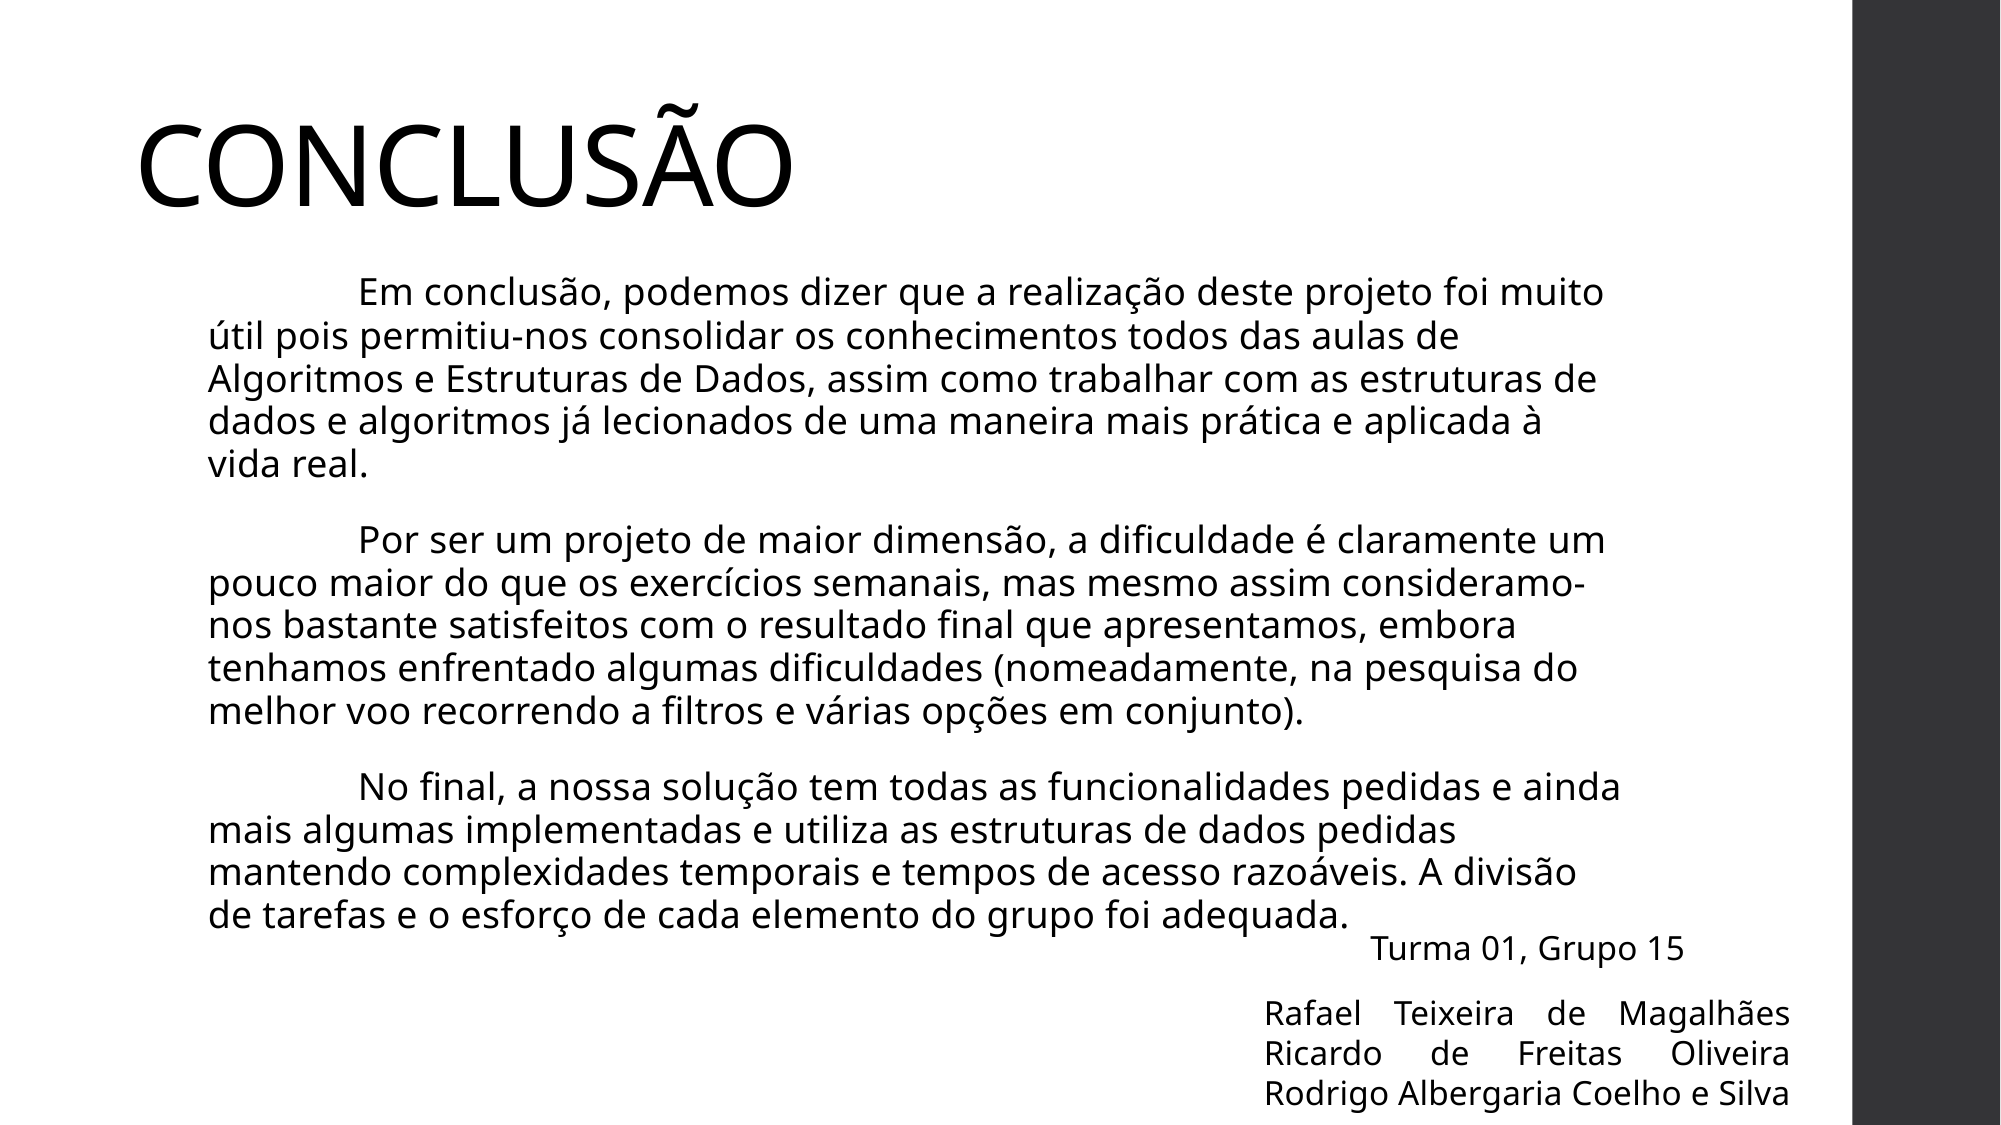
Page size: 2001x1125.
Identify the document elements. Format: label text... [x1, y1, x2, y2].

text_box Turma 01, Grupo 15 Rafael Teixeira de Magalhães Ricardo de Freitas Oliveira Rodrigo Albergaria Coelho e Silva [1249, 920, 1807, 1108]
list Em conclusão, podemos dizer que a realização deste projeto foi muito útil pois permitiu-nos consolidar os conhecimentos todos das aulas de Algoritmos e Estruturas de Dados, assim como trabalhar com as estruturas de dados e algoritmos já lecionados de uma maneira mais prática e aplicada à vida real. Por ser um projeto de maior dimensão, a dificuldade é claramente um pouco maior do que os exercícios semanais, mas mesmo assim consideramo-nos bastante satisfeitos com o resultado final que apresentamos, embora tenhamos enfrentado algumas dificuldades (nomeadamente, na pesquisa do melhor voo recorrendo a filtros e várias opções em conjunto). No final, a nossa solução tem todas as funcionalidades pedidas e ainda mais algumas implementadas e utiliza as estruturas de dados pedidas mantendo complexidades temporais e tempos de acesso razoáveis. A divisão de tarefas e o esforço de cada elemento do grupo foi adequada. [192, 257, 1642, 972]
text_box Conclusão [119, 73, 1770, 238]
